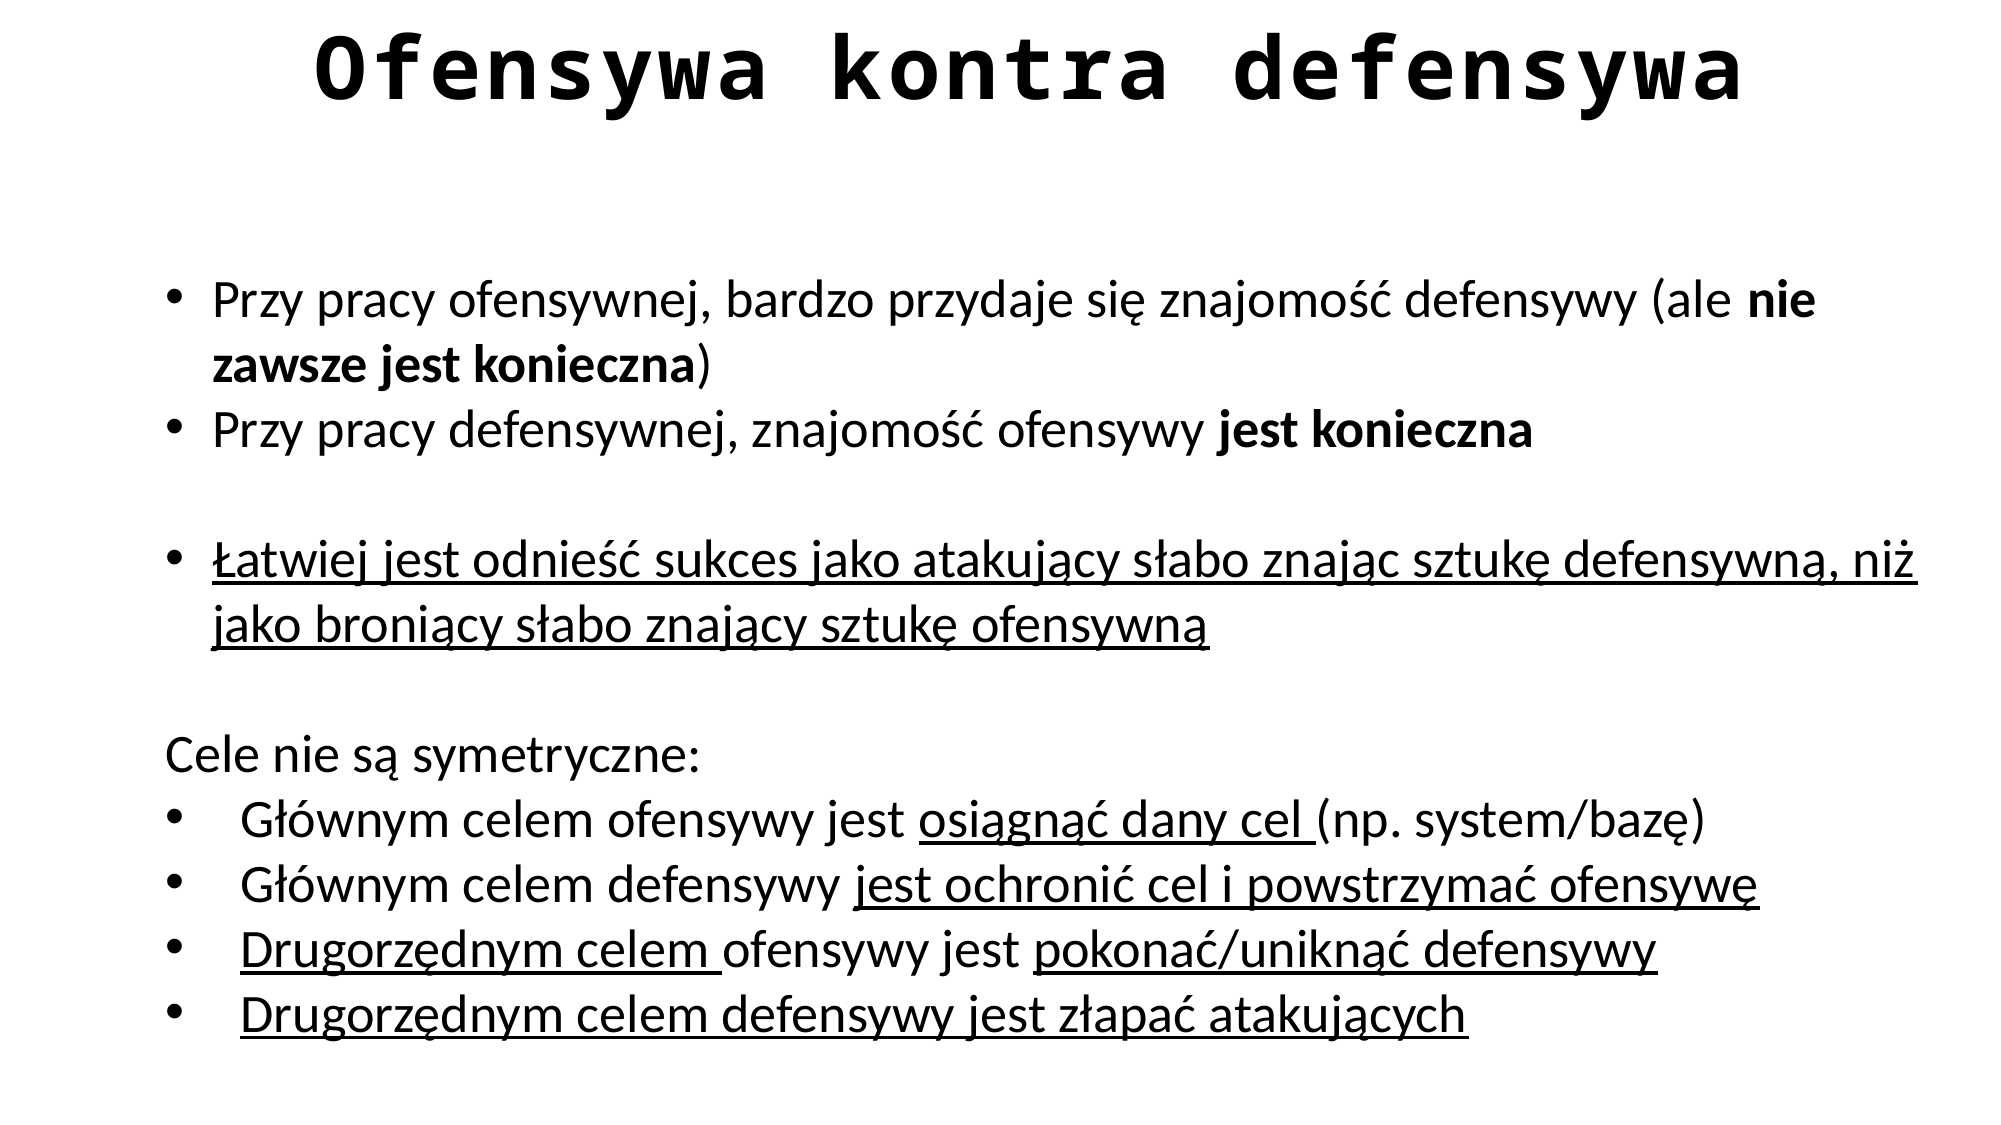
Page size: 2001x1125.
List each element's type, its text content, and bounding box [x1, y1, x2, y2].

text_box Ofensywa kontra defensywa [41, 12, 2000, 118]
text_box Przy pracy ofensywnej, bardzo przydaje się znajomość defensywy (ale nie zawsze jest konieczna) Przy pracy defensywnej, znajomość ofensywy jest konieczna Łatwiej jest odnieść sukces jako atakujący słabo znając sztukę defensywną, niż jako broniący słabo znający sztukę ofensywną Cele nie są symetryczne: Głównym celem ofensywy jest osiągnąć dany cel (np. system/bazę) Głównym celem defensywy jest ochronić cel i powstrzymać ofensywę Drugorzędnym celem ofensywy jest pokonać/uniknąć defensywy Drugorzędnym celem defensywy jest złapać atakujących [90, 263, 1968, 1044]
